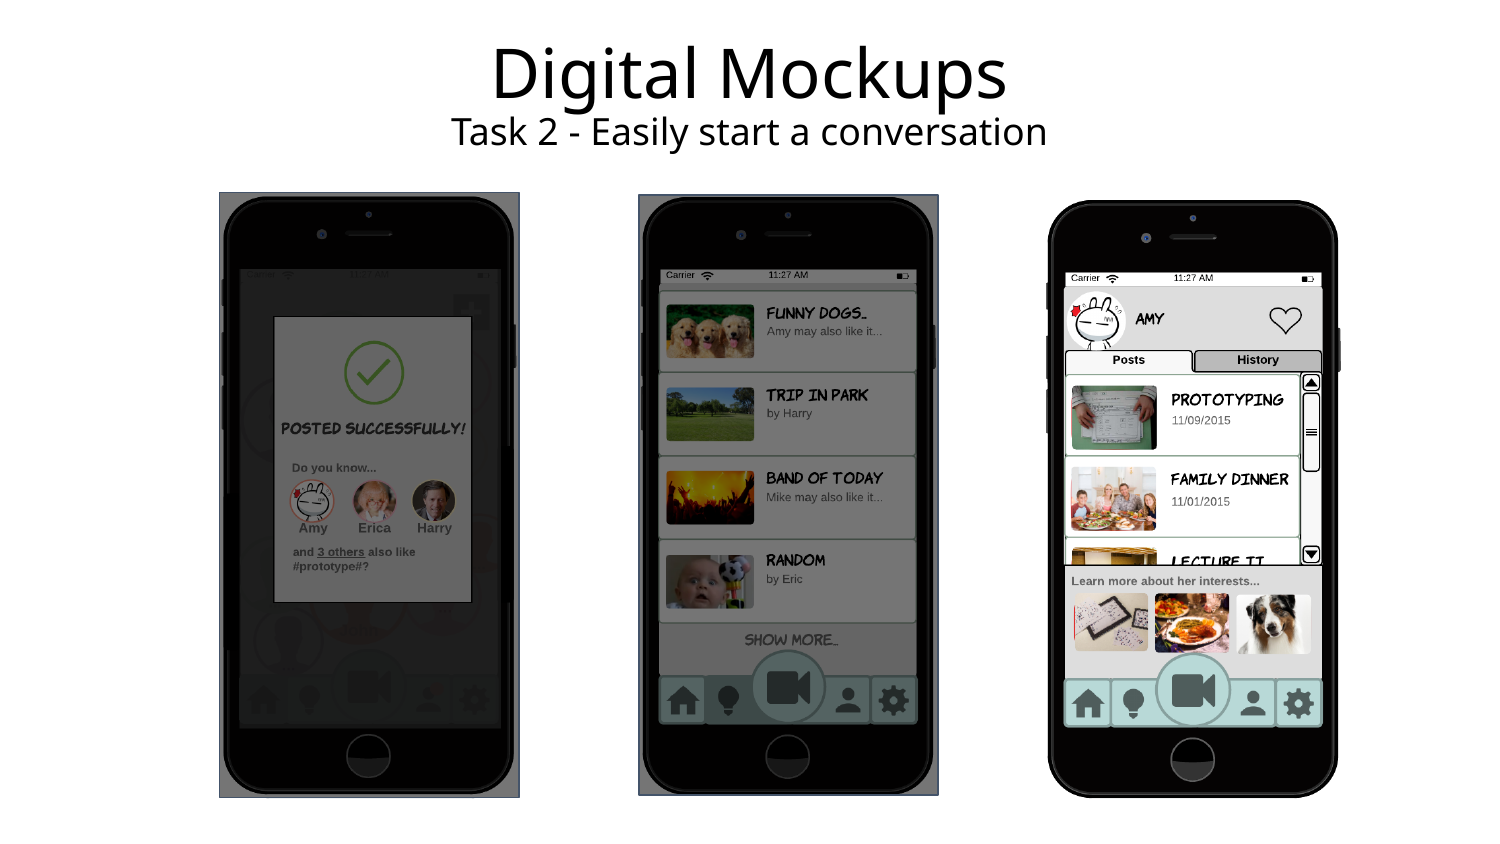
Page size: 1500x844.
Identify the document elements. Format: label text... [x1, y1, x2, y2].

picture [219, 192, 520, 801]
title Digital Mockups Task 2 - Easily start a conversation [51, 49, 1449, 144]
picture [638, 192, 939, 798]
picture [1041, 195, 1342, 801]
